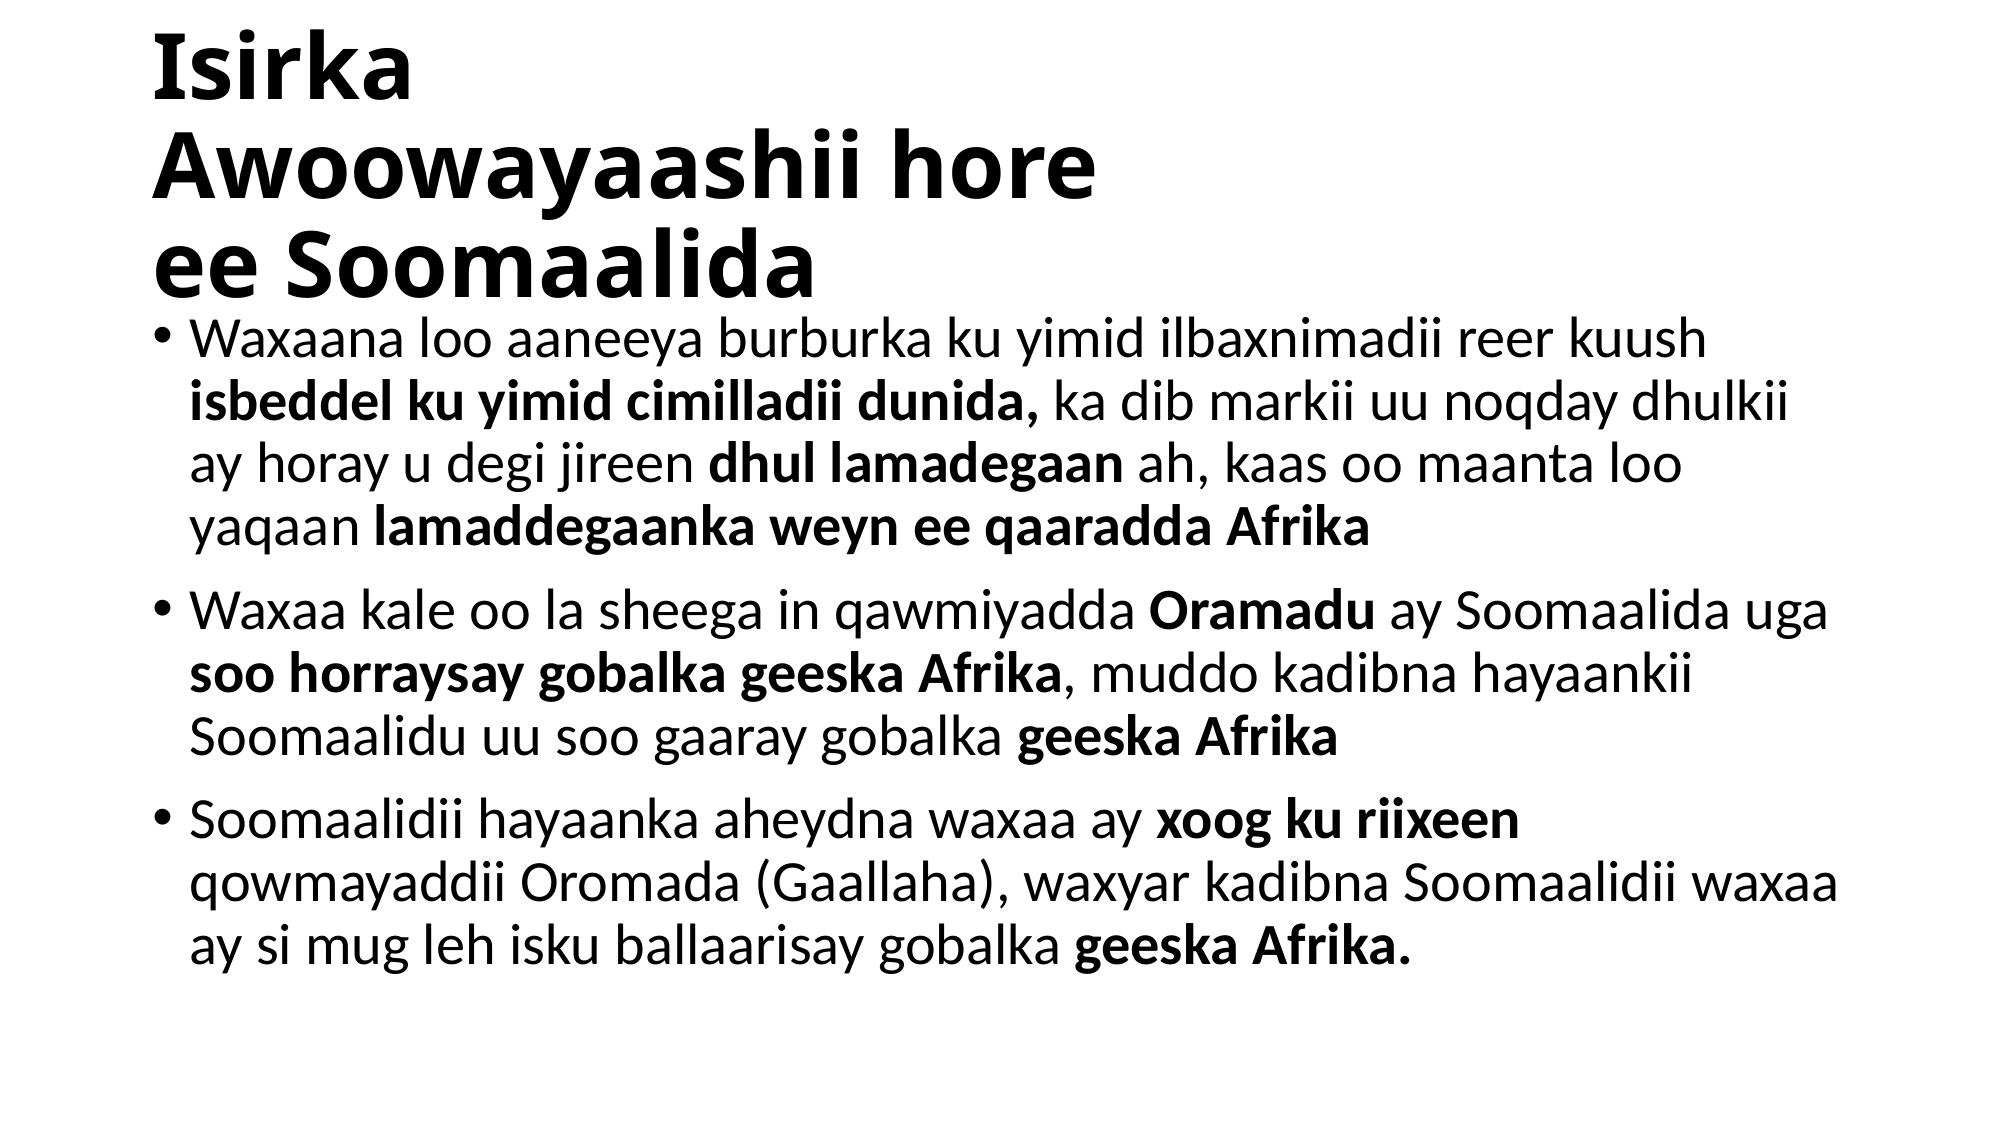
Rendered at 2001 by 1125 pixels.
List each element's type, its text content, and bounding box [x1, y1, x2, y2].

list Waxaana loo aaneeya burburka ku yimid ilbaxnimadii reer kuush isbeddel ku yimid cimilladii dunida, ka dib markii uu noqday dhulkii ay horay u degi jireen dhul lamadegaan ah, kaas oo maanta loo yaqaan lamaddegaanka weyn ee qaaradda Afrika Waxaa kale oo la sheega in qawmiyadda Oramadu ay Soomaalida uga soo horraysay gobalka geeska Afrika, muddo kadibna hayaankii Soomaalidu uu soo gaaray gobalka geeska Afrika Soomaalidii hayaanka aheydna waxaa ay xoog ku riixeen qowmayaddii Oromada (Gaallaha), waxyar kadibna Soomaalidii waxaa ay si mug leh isku ballaarisay gobalka geeska Afrika. [137, 299, 1863, 1014]
title Isirka Awoowayaashii hore ee Soomaalida [137, 59, 1164, 278]
